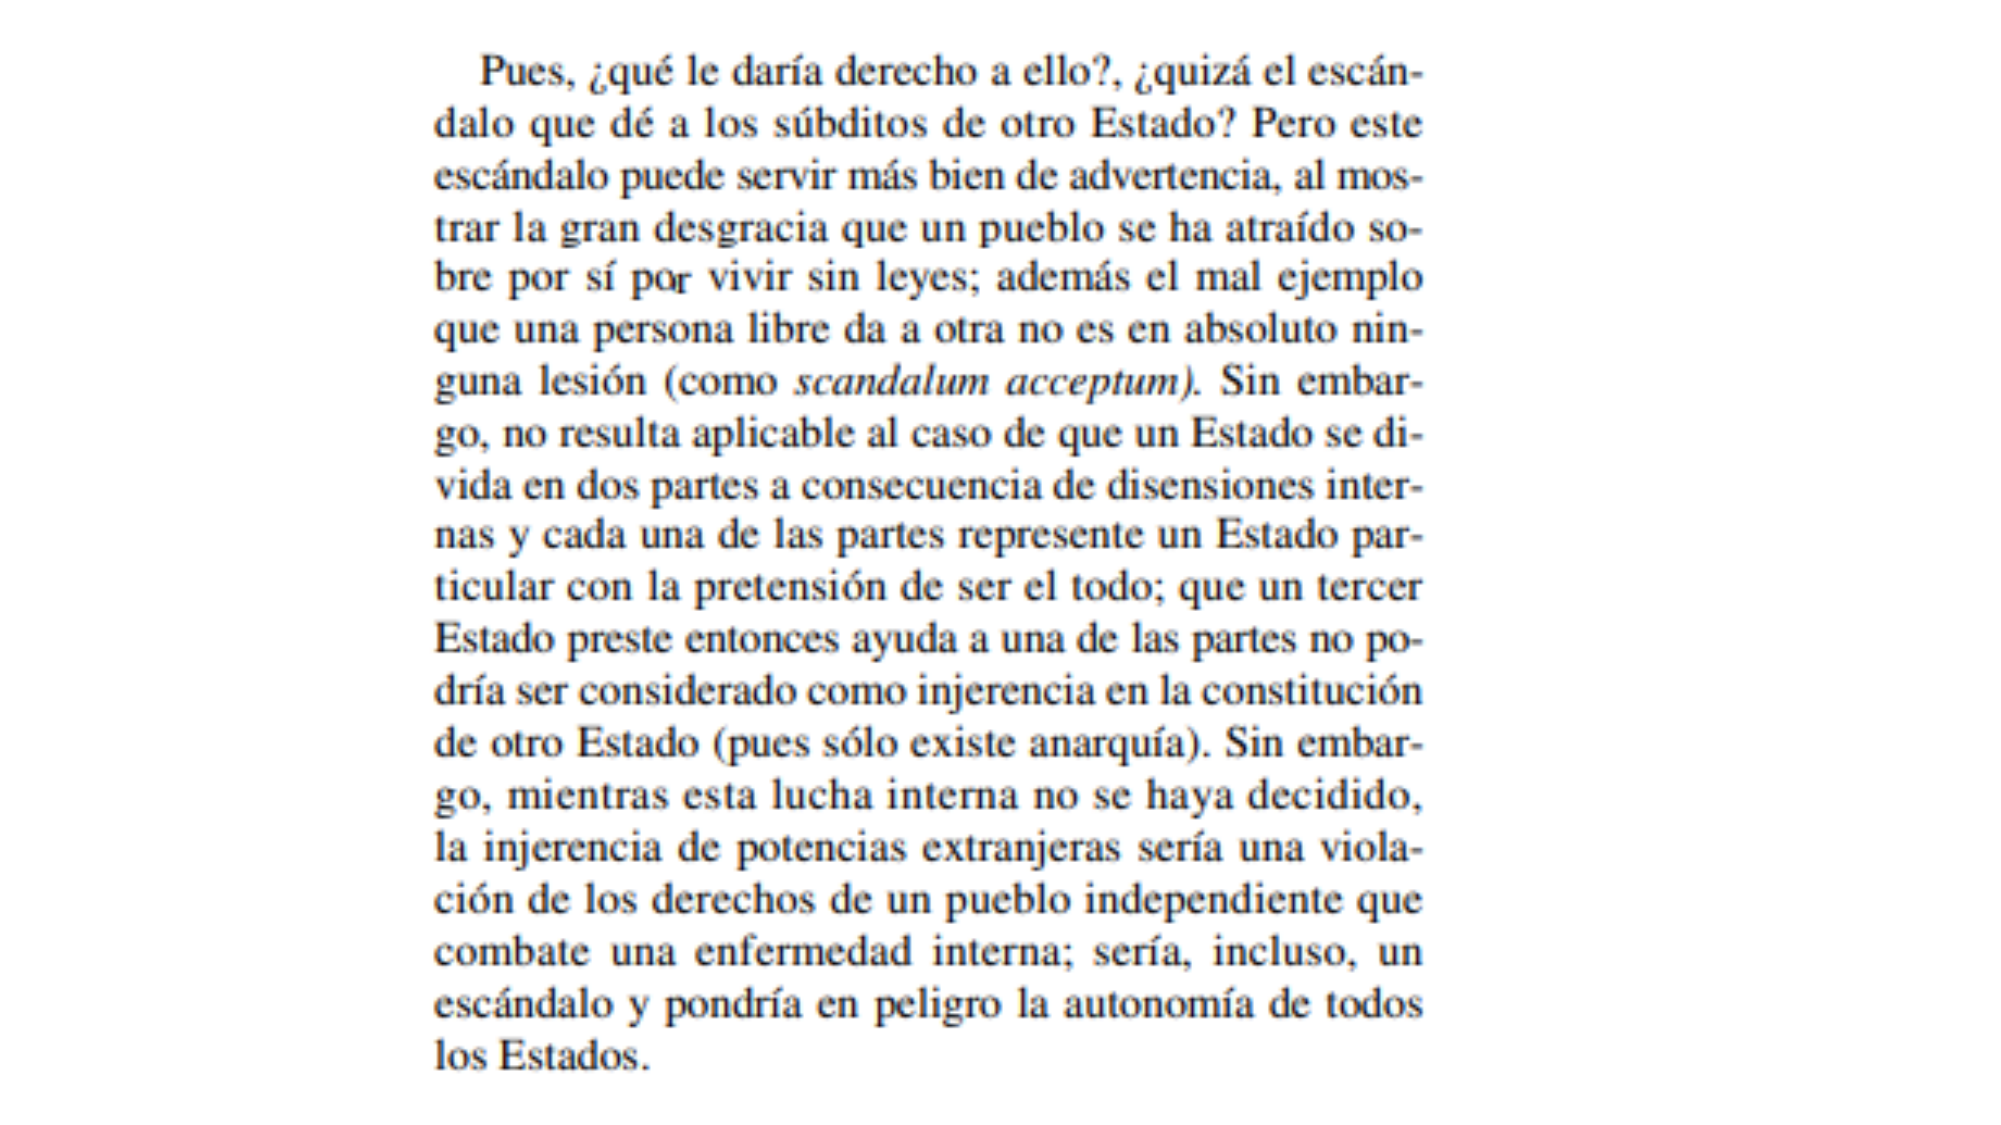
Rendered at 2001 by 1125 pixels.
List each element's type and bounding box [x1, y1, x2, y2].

picture [380, 24, 1505, 1100]
